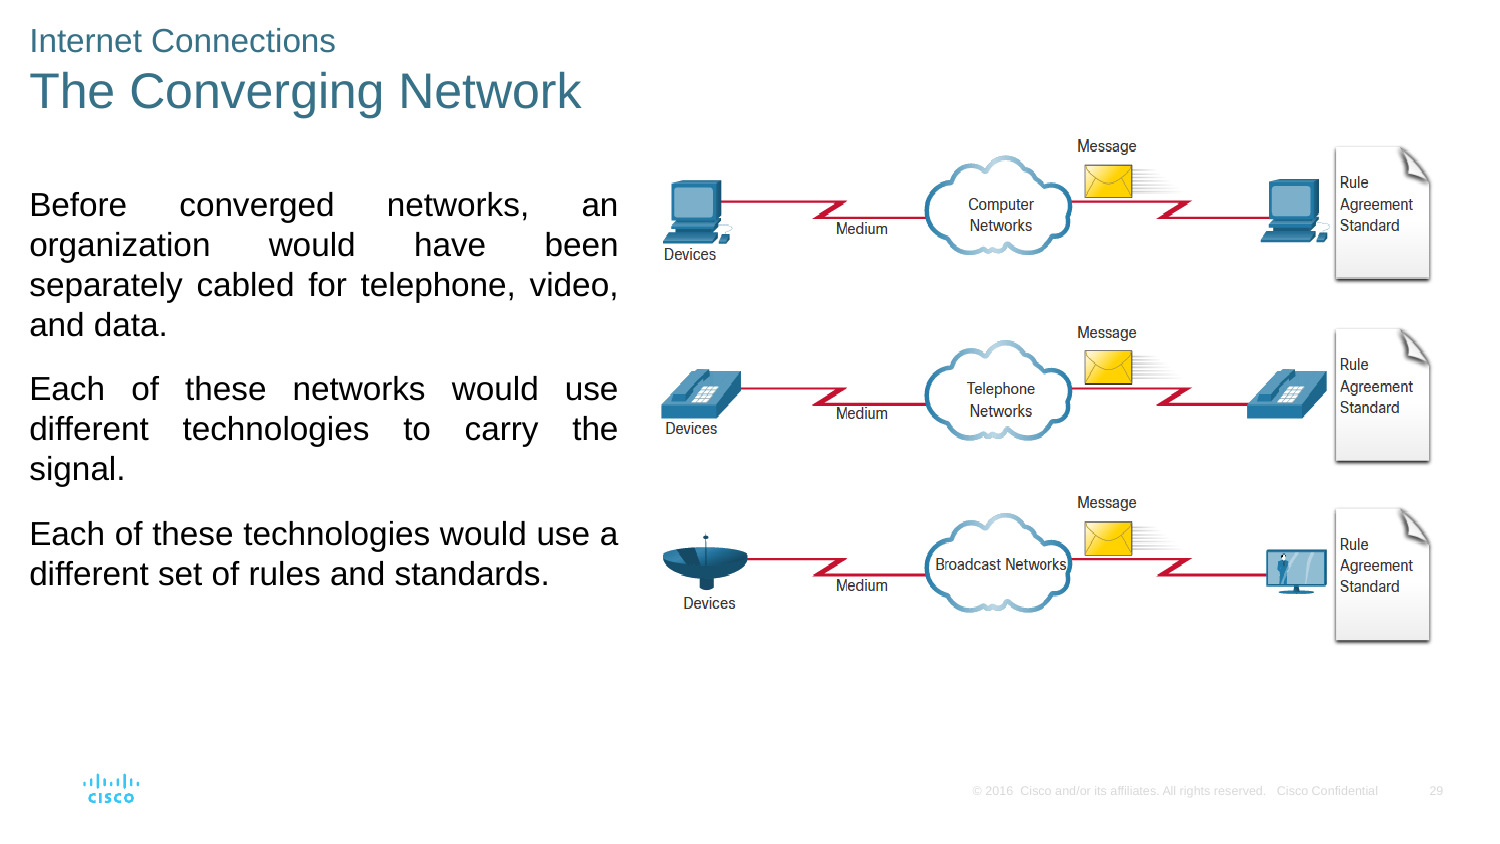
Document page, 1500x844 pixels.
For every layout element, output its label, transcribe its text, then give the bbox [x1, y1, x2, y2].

list Before converged networks, an organization would have been separately cabled for telephone, video, and data. Each of these networks would use different technologies to carry the signal. Each of these technologies would use a different set of rules and standards. [14, 175, 644, 606]
picture [649, 130, 1439, 650]
title Internet Connections The Converging Network [14, 6, 650, 131]
